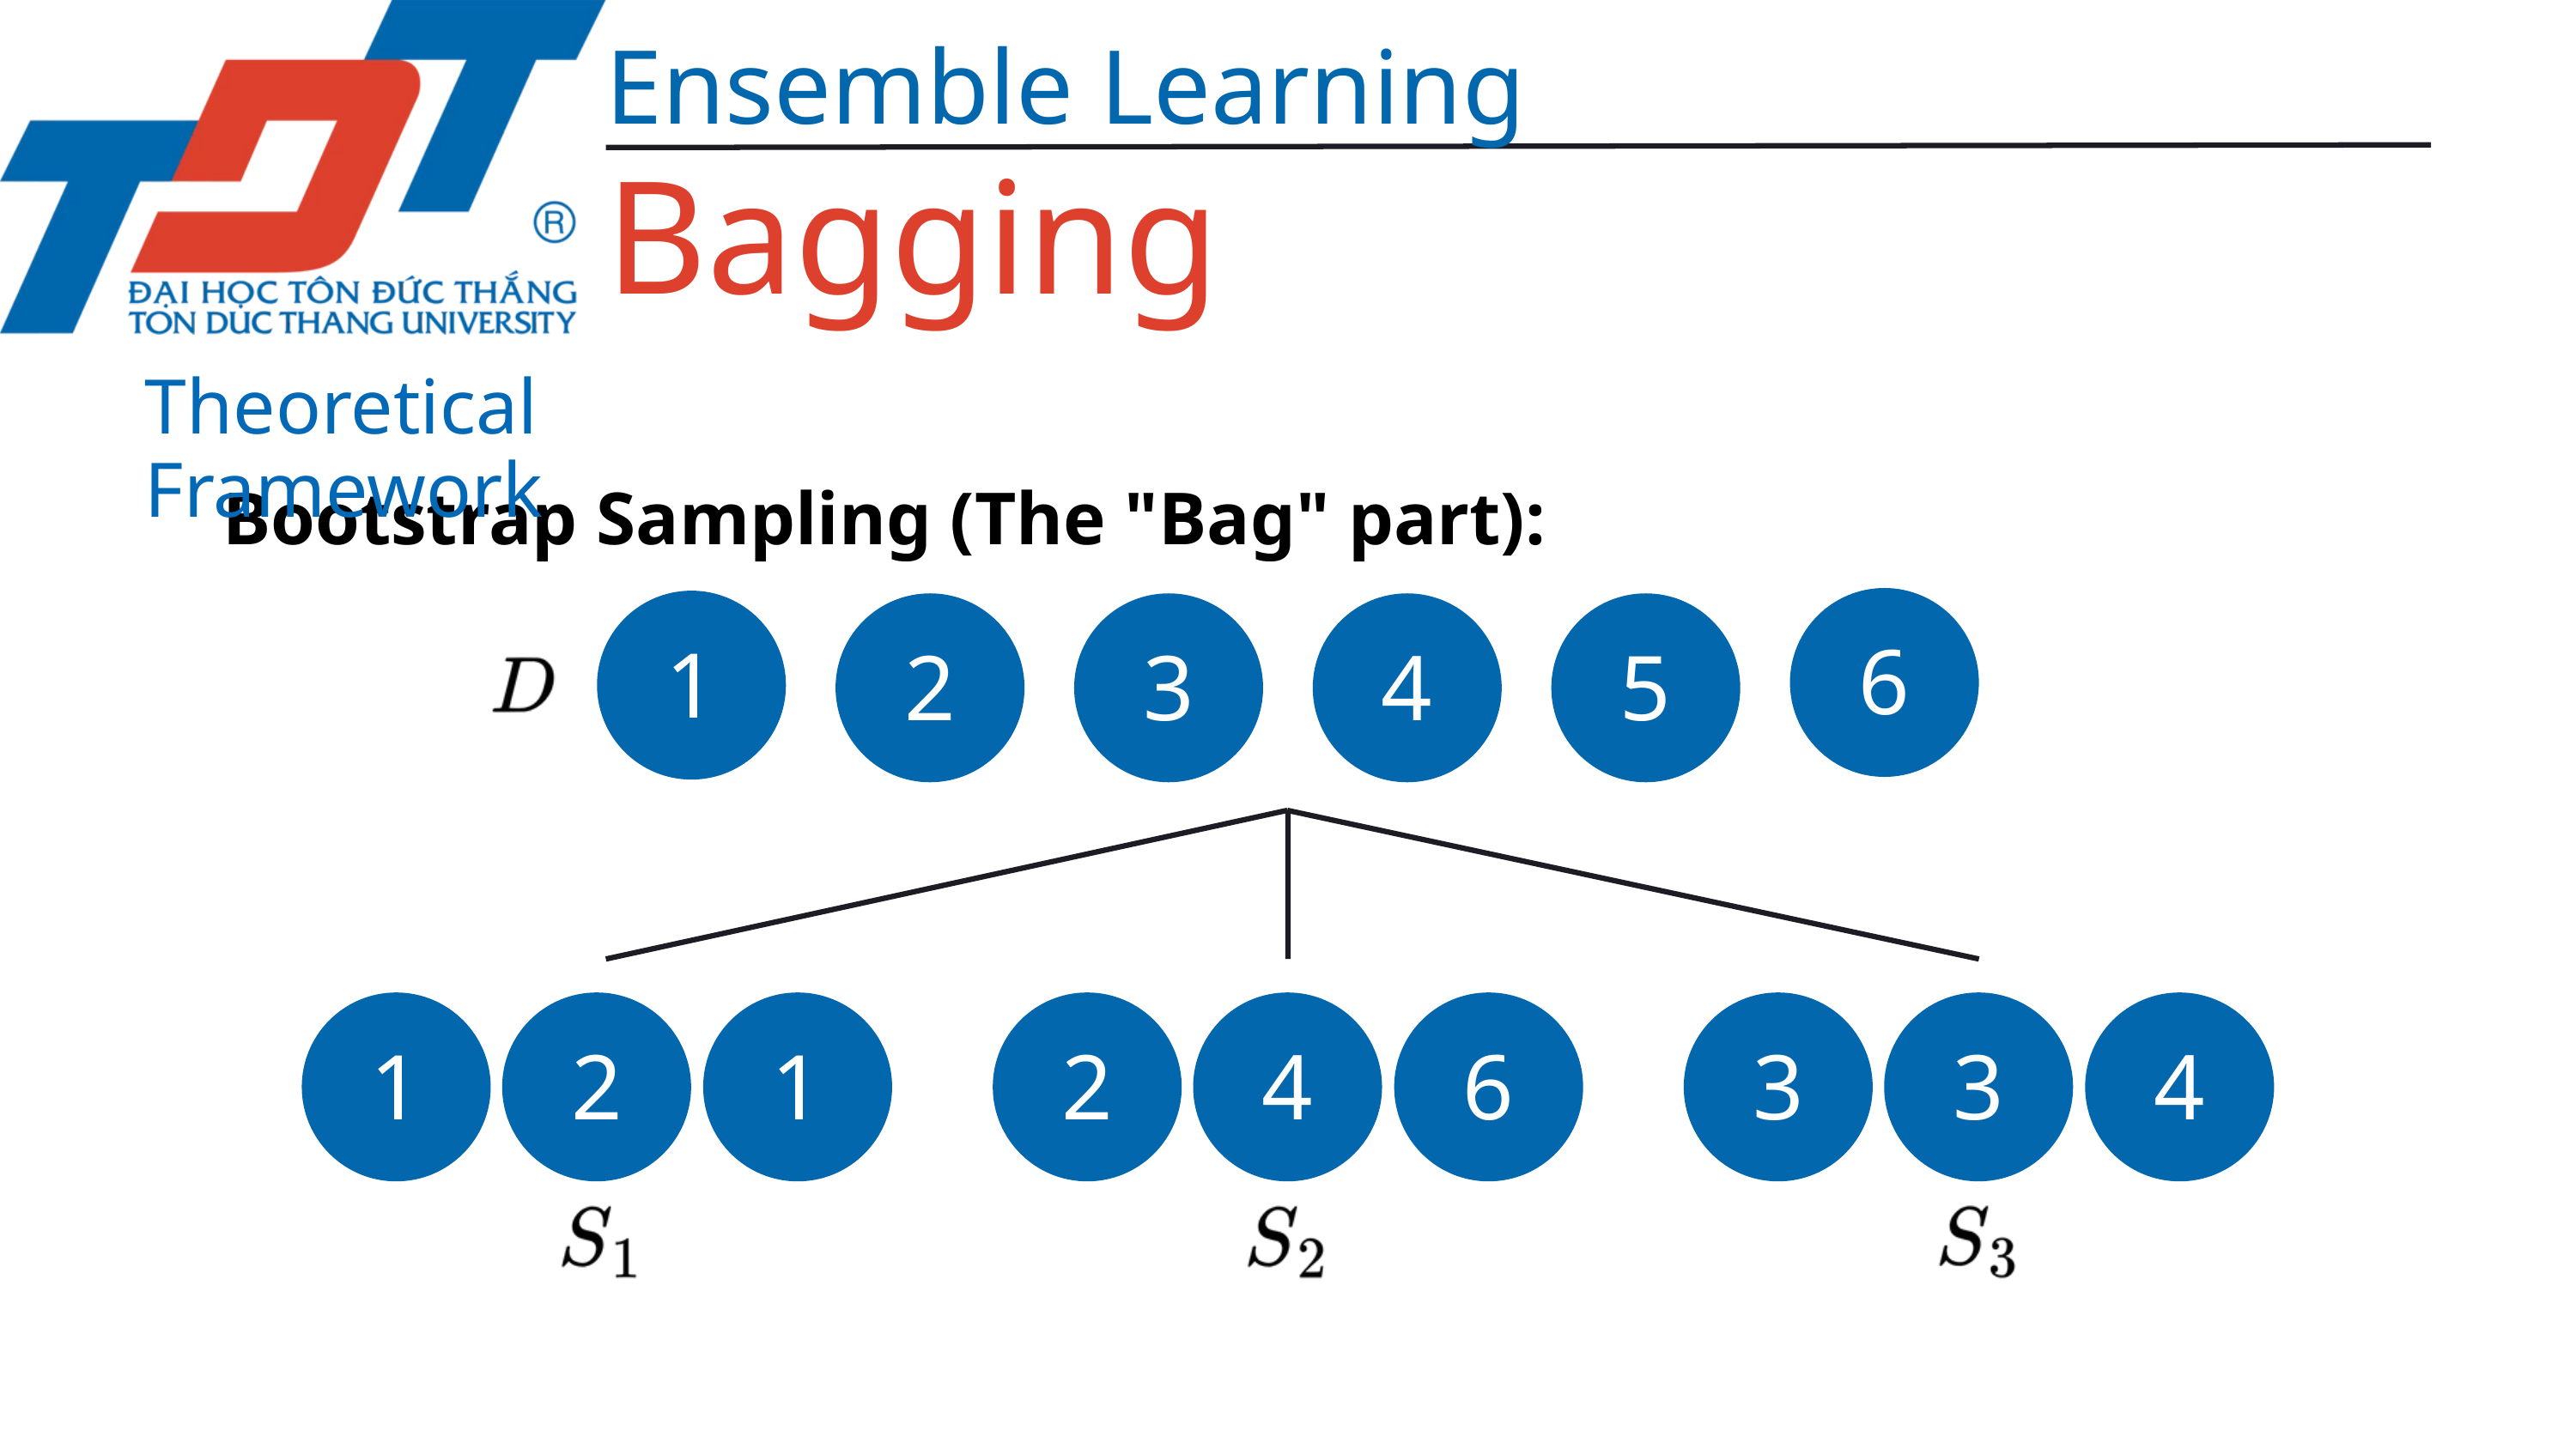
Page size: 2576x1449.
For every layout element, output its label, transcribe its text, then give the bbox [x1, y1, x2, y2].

picture [550, 1197, 653, 1287]
text_box Ensemble Learning [605, 33, 2038, 145]
picture [1927, 1197, 2031, 1287]
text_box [702, 991, 893, 1182]
text_box [0, 0, 606, 335]
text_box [1312, 592, 1503, 783]
picture [483, 650, 563, 720]
text_box Bagging [605, 168, 2038, 325]
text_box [1193, 991, 1382, 1182]
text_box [1683, 991, 1874, 1182]
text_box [835, 592, 1025, 783]
text_box Theoretical Framework [144, 366, 924, 532]
text_box Bootstrap Sampling (The "Bag" part): [222, 480, 2330, 560]
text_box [301, 991, 491, 1182]
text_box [2085, 991, 2275, 1182]
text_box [1789, 587, 1979, 778]
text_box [1551, 592, 1741, 783]
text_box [1394, 991, 1583, 1182]
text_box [501, 991, 692, 1182]
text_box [1073, 592, 1264, 783]
picture [1235, 1197, 1340, 1287]
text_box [596, 590, 787, 780]
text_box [1883, 991, 2074, 1182]
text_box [992, 991, 1182, 1182]
